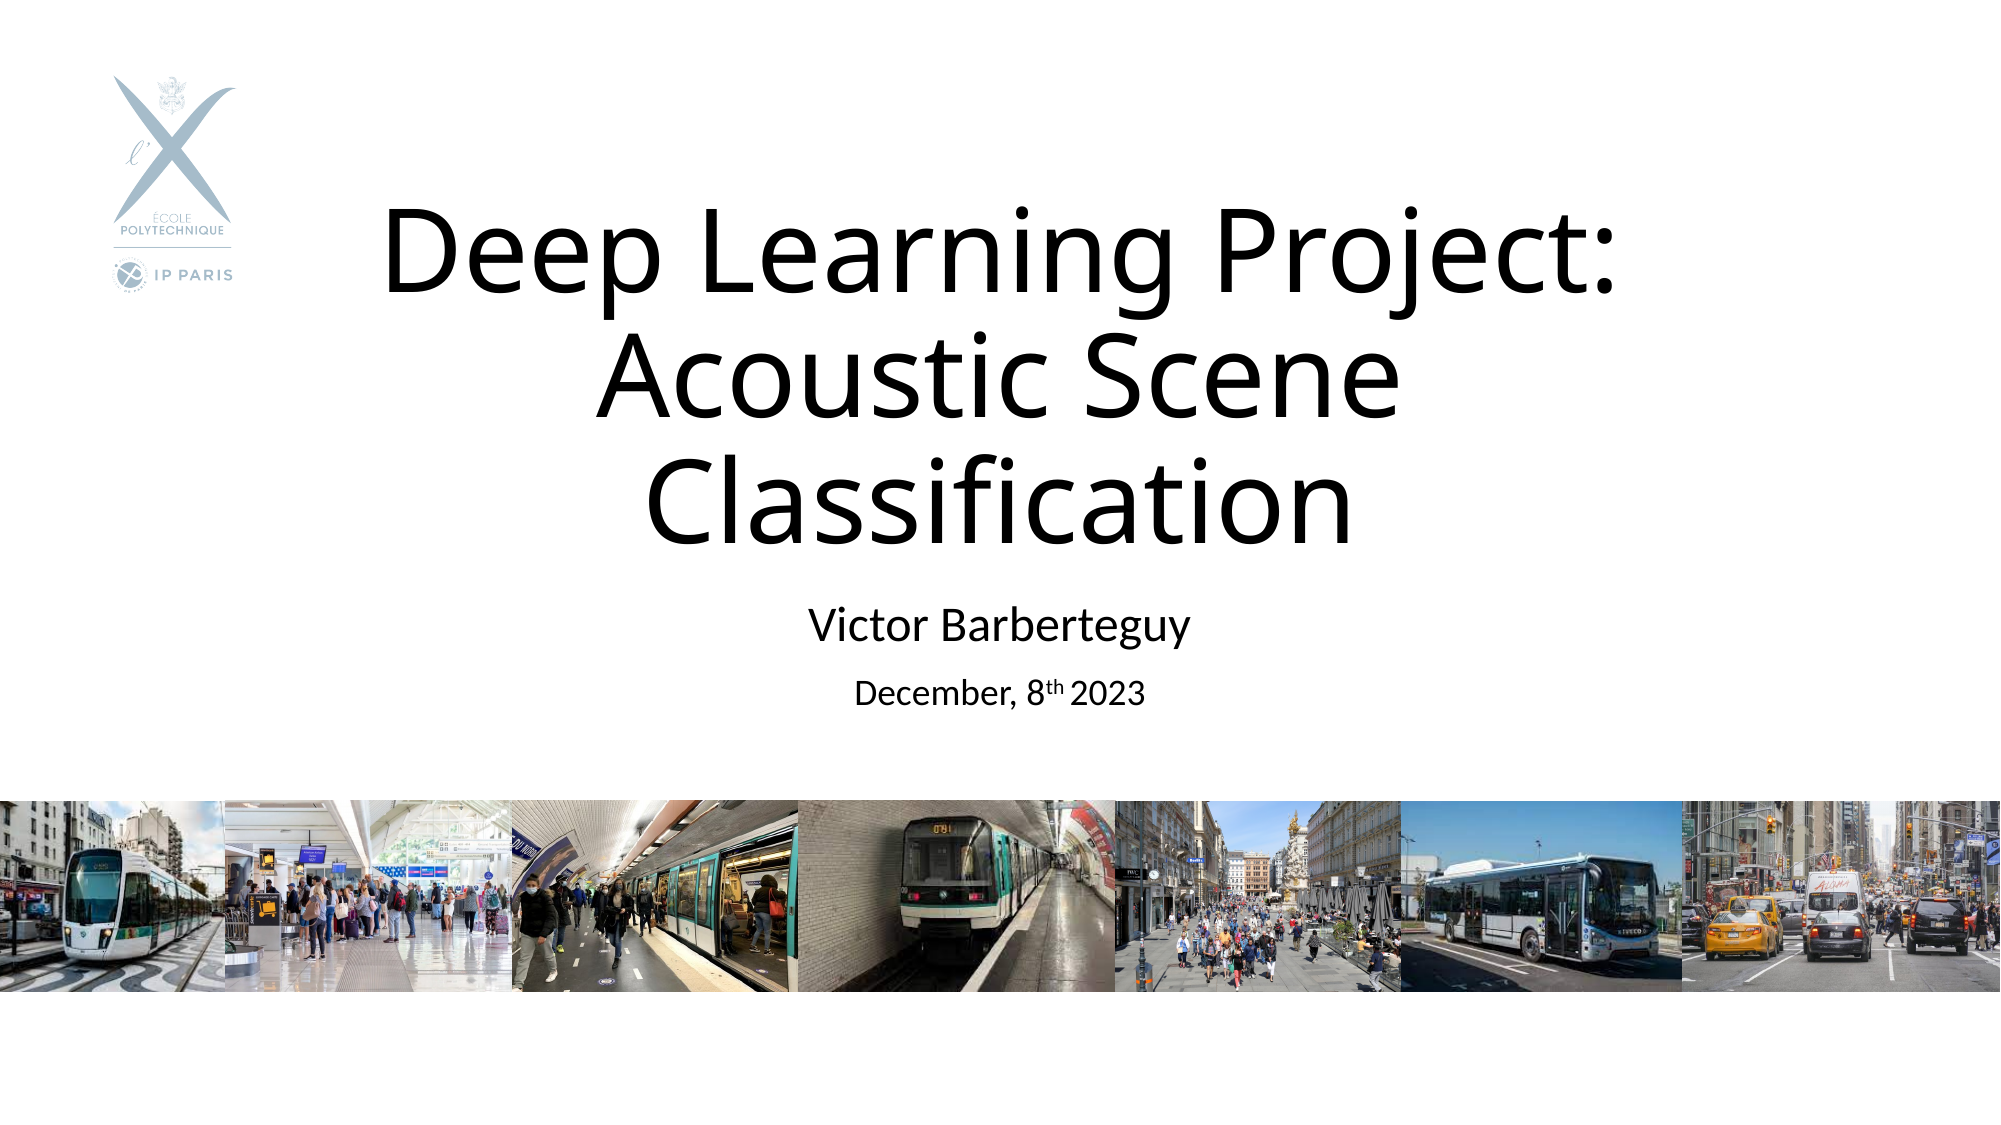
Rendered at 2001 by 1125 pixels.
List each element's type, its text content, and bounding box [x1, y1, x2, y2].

title Deep Learning Project: Acoustic Scene Classification [249, 184, 1750, 576]
picture [112, 75, 238, 293]
picture [0, 800, 2000, 992]
subtitle Victor Barberteguy December, 8th 2023 [249, 590, 1750, 801]
